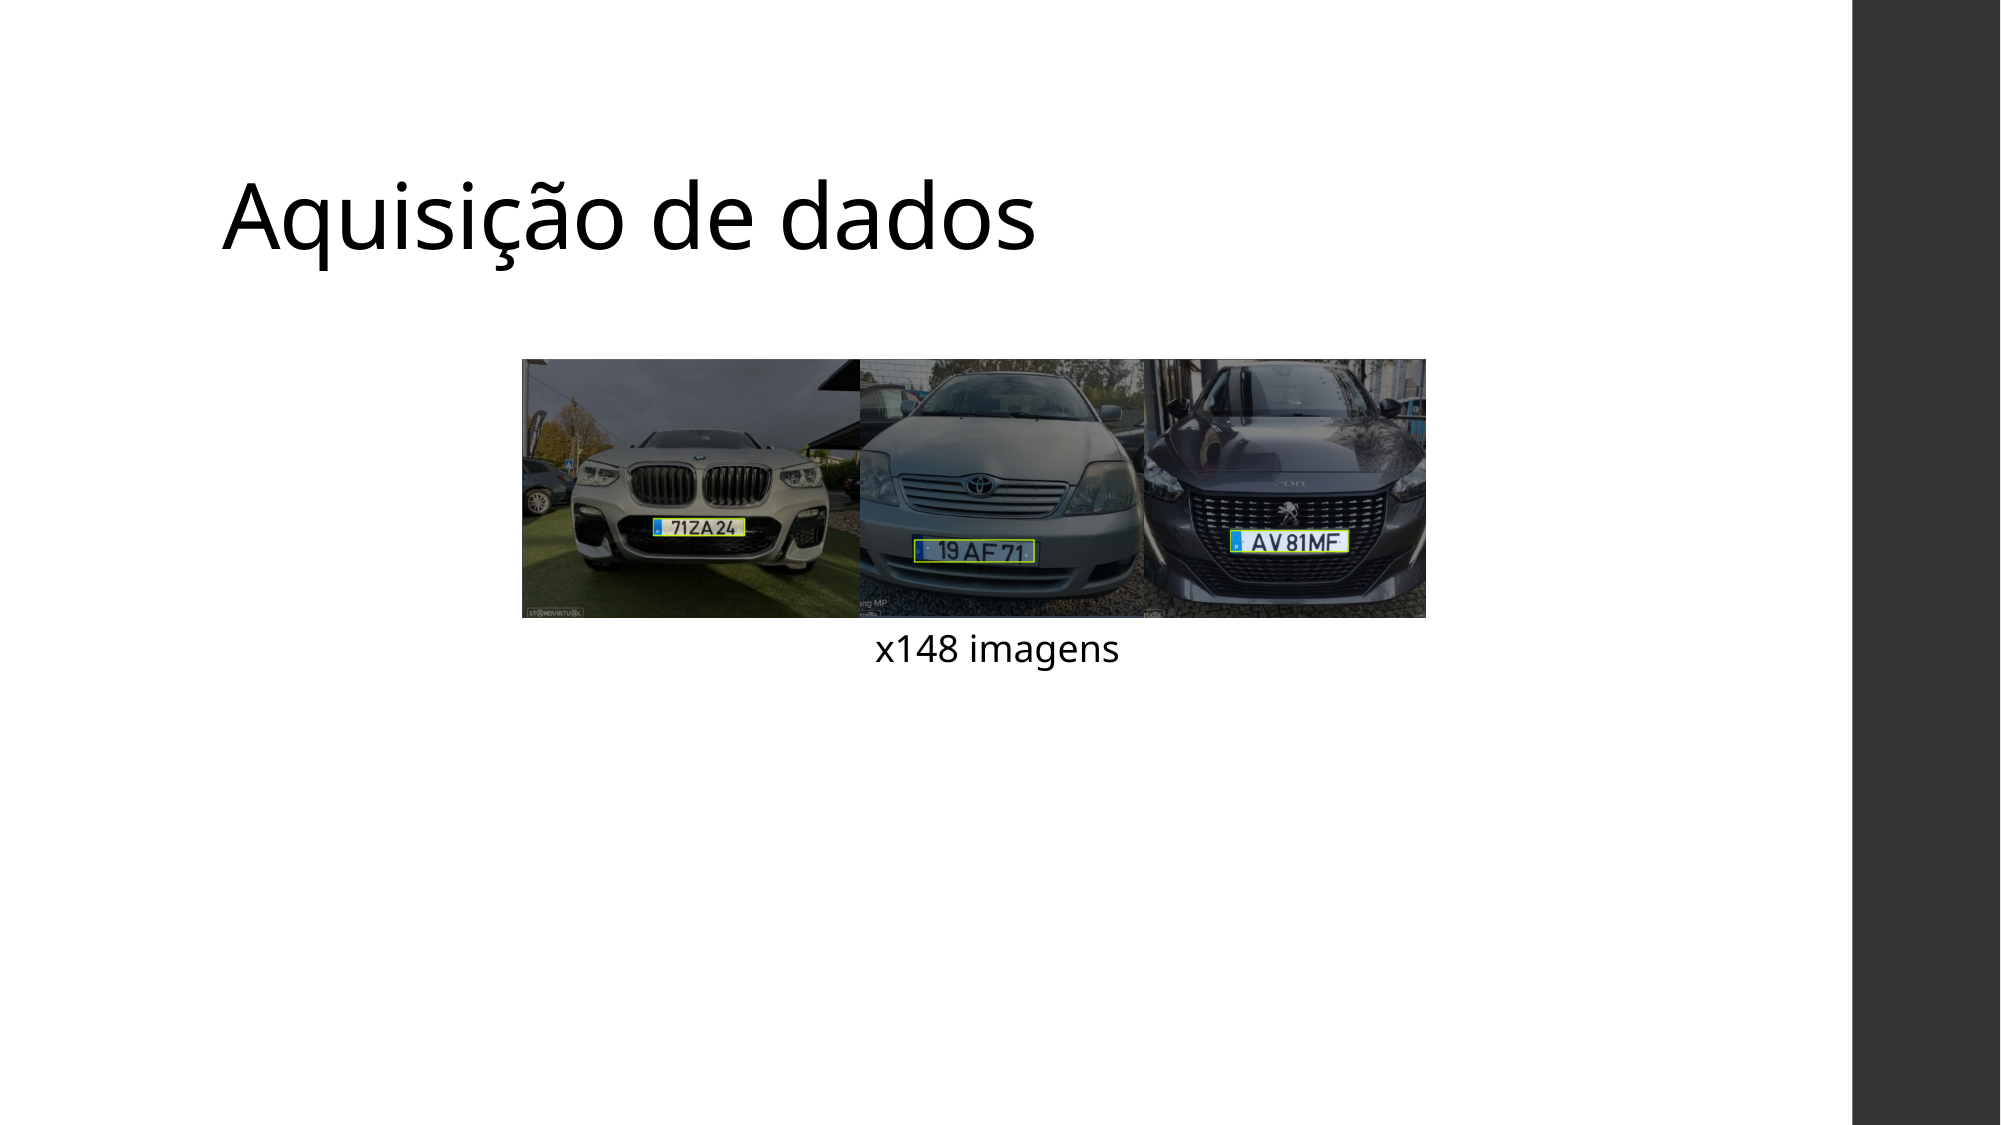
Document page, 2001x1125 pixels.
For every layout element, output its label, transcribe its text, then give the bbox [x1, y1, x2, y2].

picture [522, 359, 1144, 618]
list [1148, 358, 1426, 618]
text_box x148 imagens [860, 617, 1538, 678]
title Aquisição de dados [206, 60, 1797, 278]
